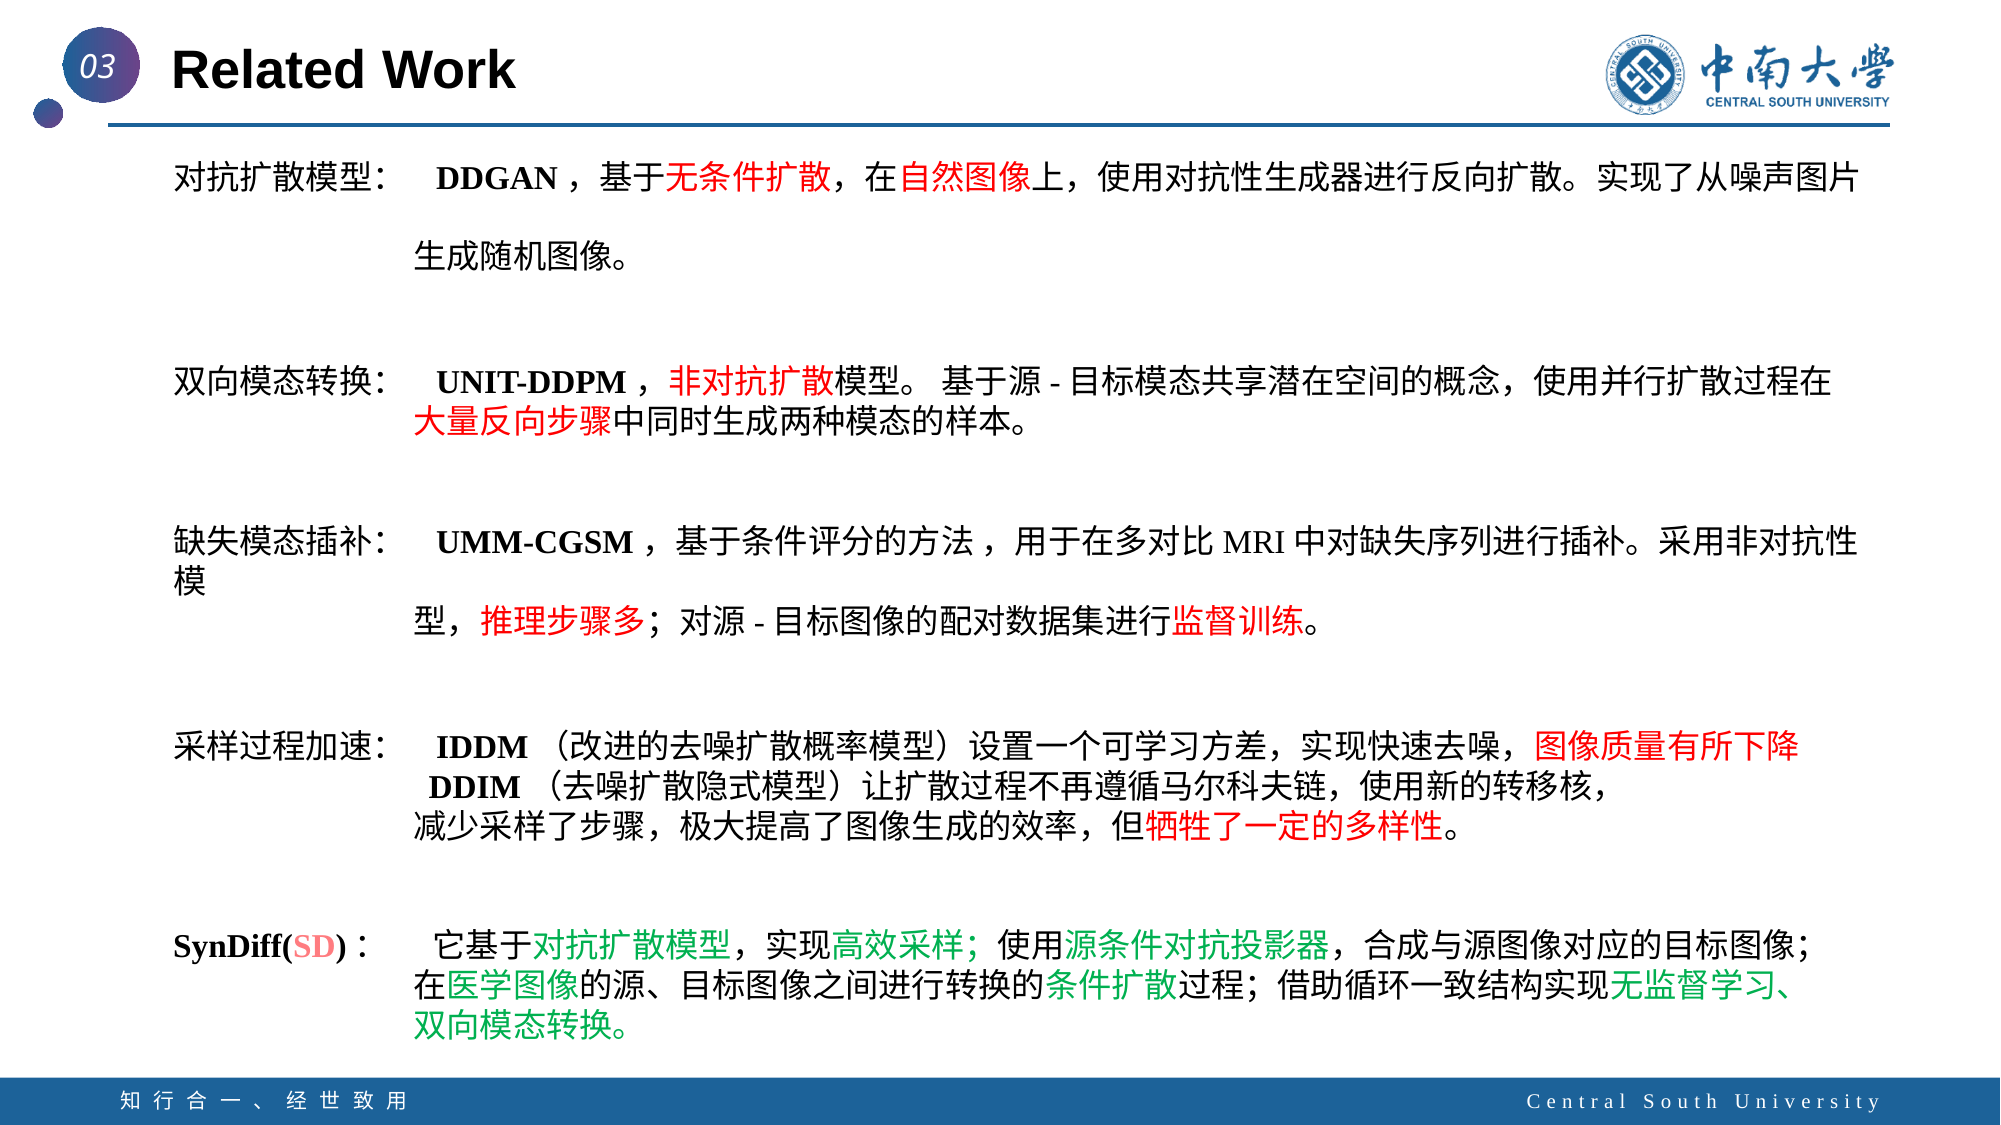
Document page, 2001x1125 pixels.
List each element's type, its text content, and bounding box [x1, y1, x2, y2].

text_box [0, 1077, 2000, 1125]
picture [1595, 28, 1907, 121]
text_box [158, 0, 1050, 118]
text_box 知行合一、经世致用 [105, 1080, 423, 1120]
text_box Central South University [1511, 1080, 1894, 1120]
text_box Related Work [171, 24, 1063, 108]
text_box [33, 26, 153, 128]
text_box 对抗扩散模型： DDGAN，基于无条件扩散，在自然图像上，使用对抗性生成器进行反向扩散。实现了从噪声图片 生成随机图像。 双向模态转换： UNIT-DDPM，非对抗扩散模型。 基于源-目标模态共享潜在空间的概念，使用并行扩散过程在 大量反向步骤中同时生成两种模态的样本。 缺失模态插补： UMM-CGSM，基于条件评分的方法 ，用于在多对比MRI中对缺失序列进行插补。采用非对抗性模 型，推理步骤多；对源-目标图像的配对数据集进行监督训练。 采样过程加速： IDDM（改进的去噪扩散概率模型）设置一个可学习方差，实现快速去噪，图像质量有所下降 DDIM（去噪扩散隐式模型）让扩散过程不再遵循马尔科夫链，使用新的转移核， 减少采样了步骤，极大提高了图像生成的效率，但牺牲了一定的多样性。 SynDiff(SD)： 它基于对抗扩散模型，实现高效采样；使用源条件对抗投影器，合成与源图像对应的目标图像； 在医学图像的源、目标图像之间进行转换的条件扩散过程；借助循环一致结构实现无监督学习、 双向模态转换。 [158, 148, 1890, 1097]
